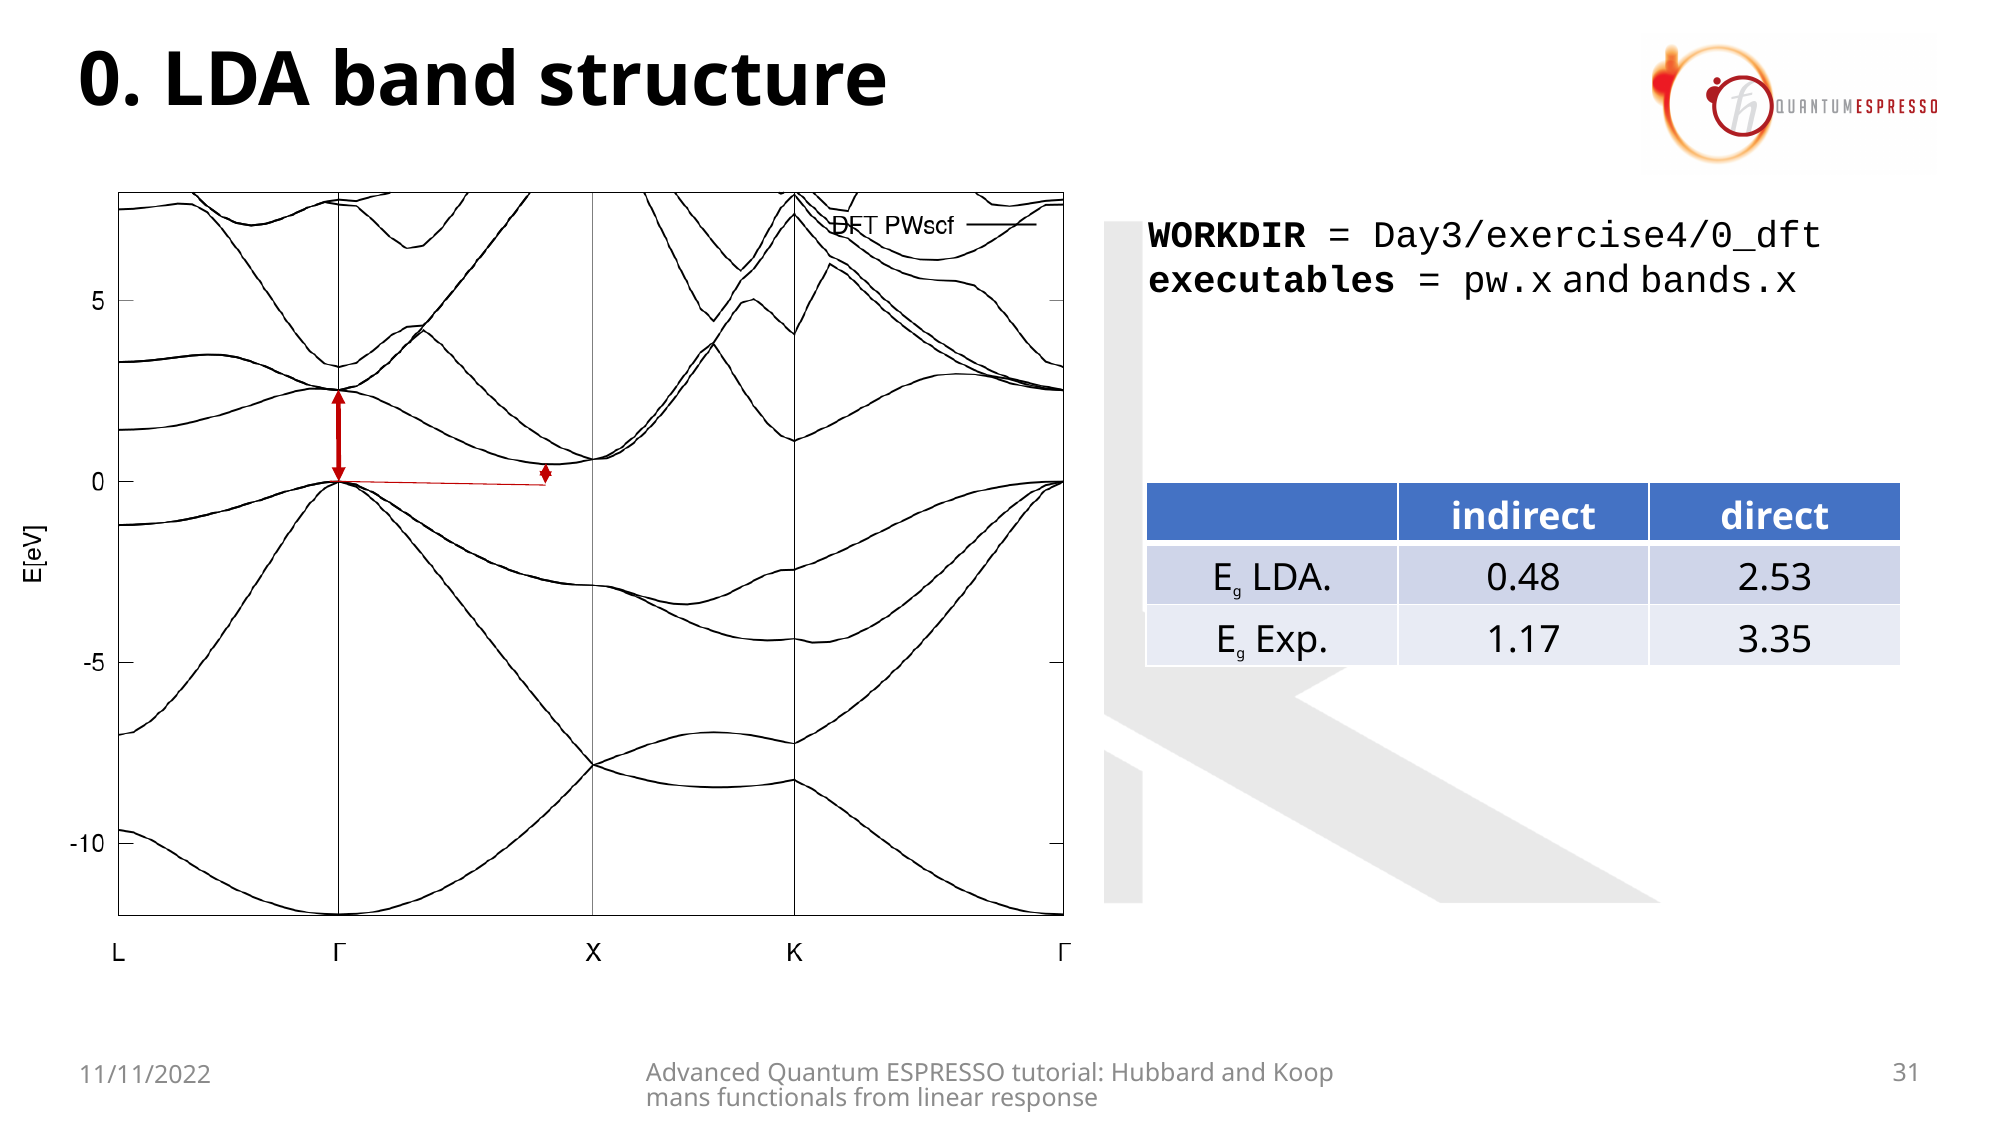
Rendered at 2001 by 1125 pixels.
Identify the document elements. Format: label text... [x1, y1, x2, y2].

table_header direct​ [1650, 483, 1900, 540]
footer Advanced Quantum ESPRESSO tutorial: Hubbard and Koopmans functionals from linear response [630, 1028, 1370, 1119]
text_box WORKDIR = Day3/exercise4/0_dft executables = pw.x and bands.x [1133, 202, 1839, 308]
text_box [329, 481, 546, 486]
table_cell 3.35​​ [1650, 605, 1900, 665]
table_cell Eg Exp.​​ [1147, 605, 1397, 665]
picture [1641, 33, 1937, 175]
text_box 0. LDA band structure [63, 33, 1446, 175]
table_cell 0.48 [1399, 546, 1648, 604]
table_header ​ [1147, 483, 1397, 540]
table_header indirect​ [1399, 483, 1648, 540]
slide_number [63, 1028, 514, 1119]
table_cell 2.53 [1650, 546, 1900, 604]
picture [7, 164, 1104, 986]
slide_number 31 [1486, 1028, 1937, 1119]
table_cell Eg LDA.​​ [1147, 546, 1397, 604]
table_cell 1.17​​ [1399, 605, 1648, 665]
